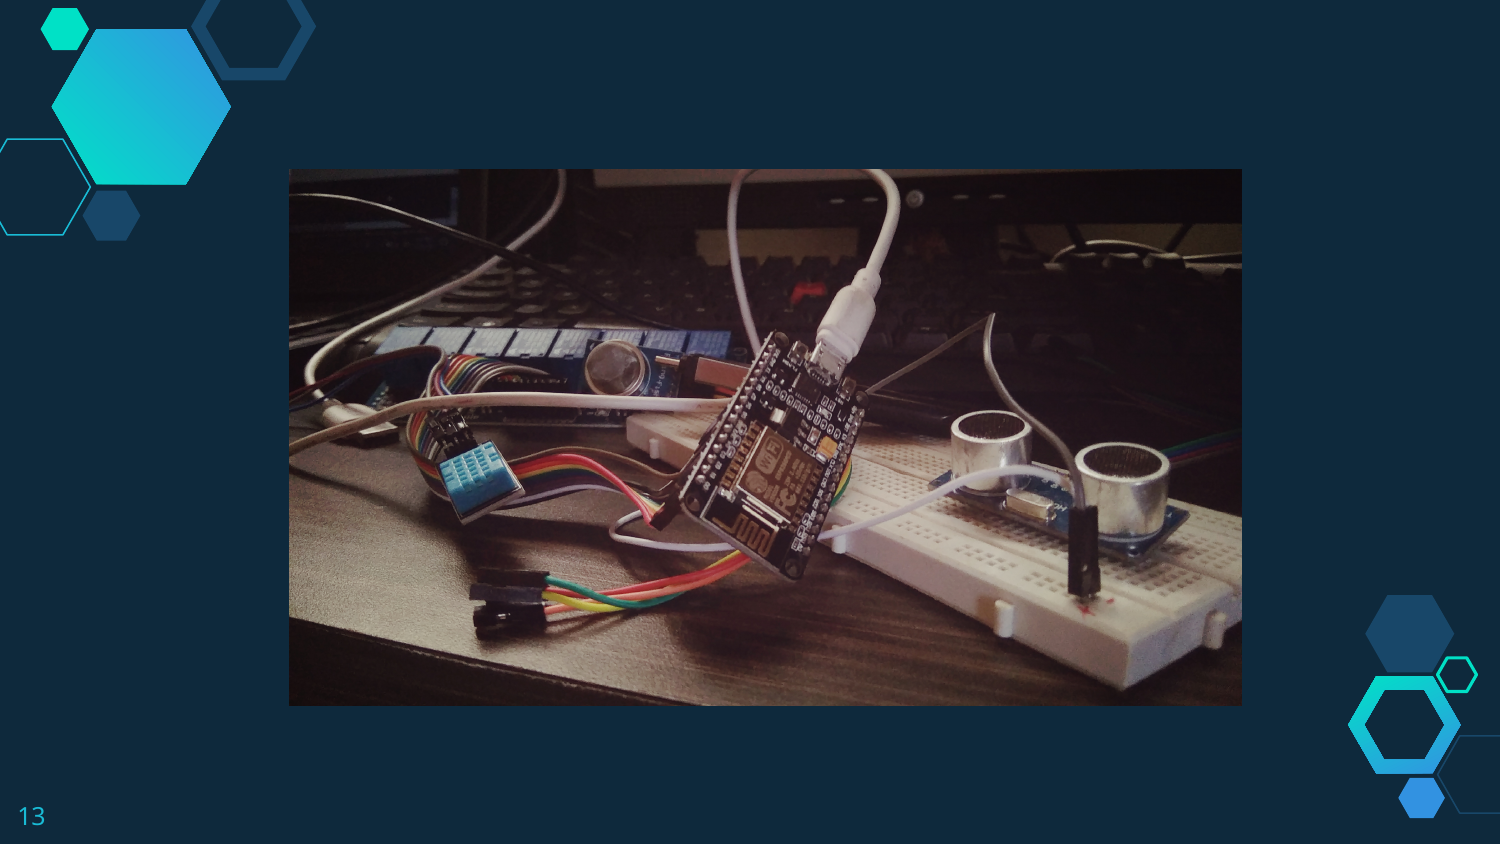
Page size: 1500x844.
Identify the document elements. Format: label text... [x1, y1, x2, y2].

slide_number 13 [2, 785, 93, 844]
picture [288, 169, 1242, 706]
